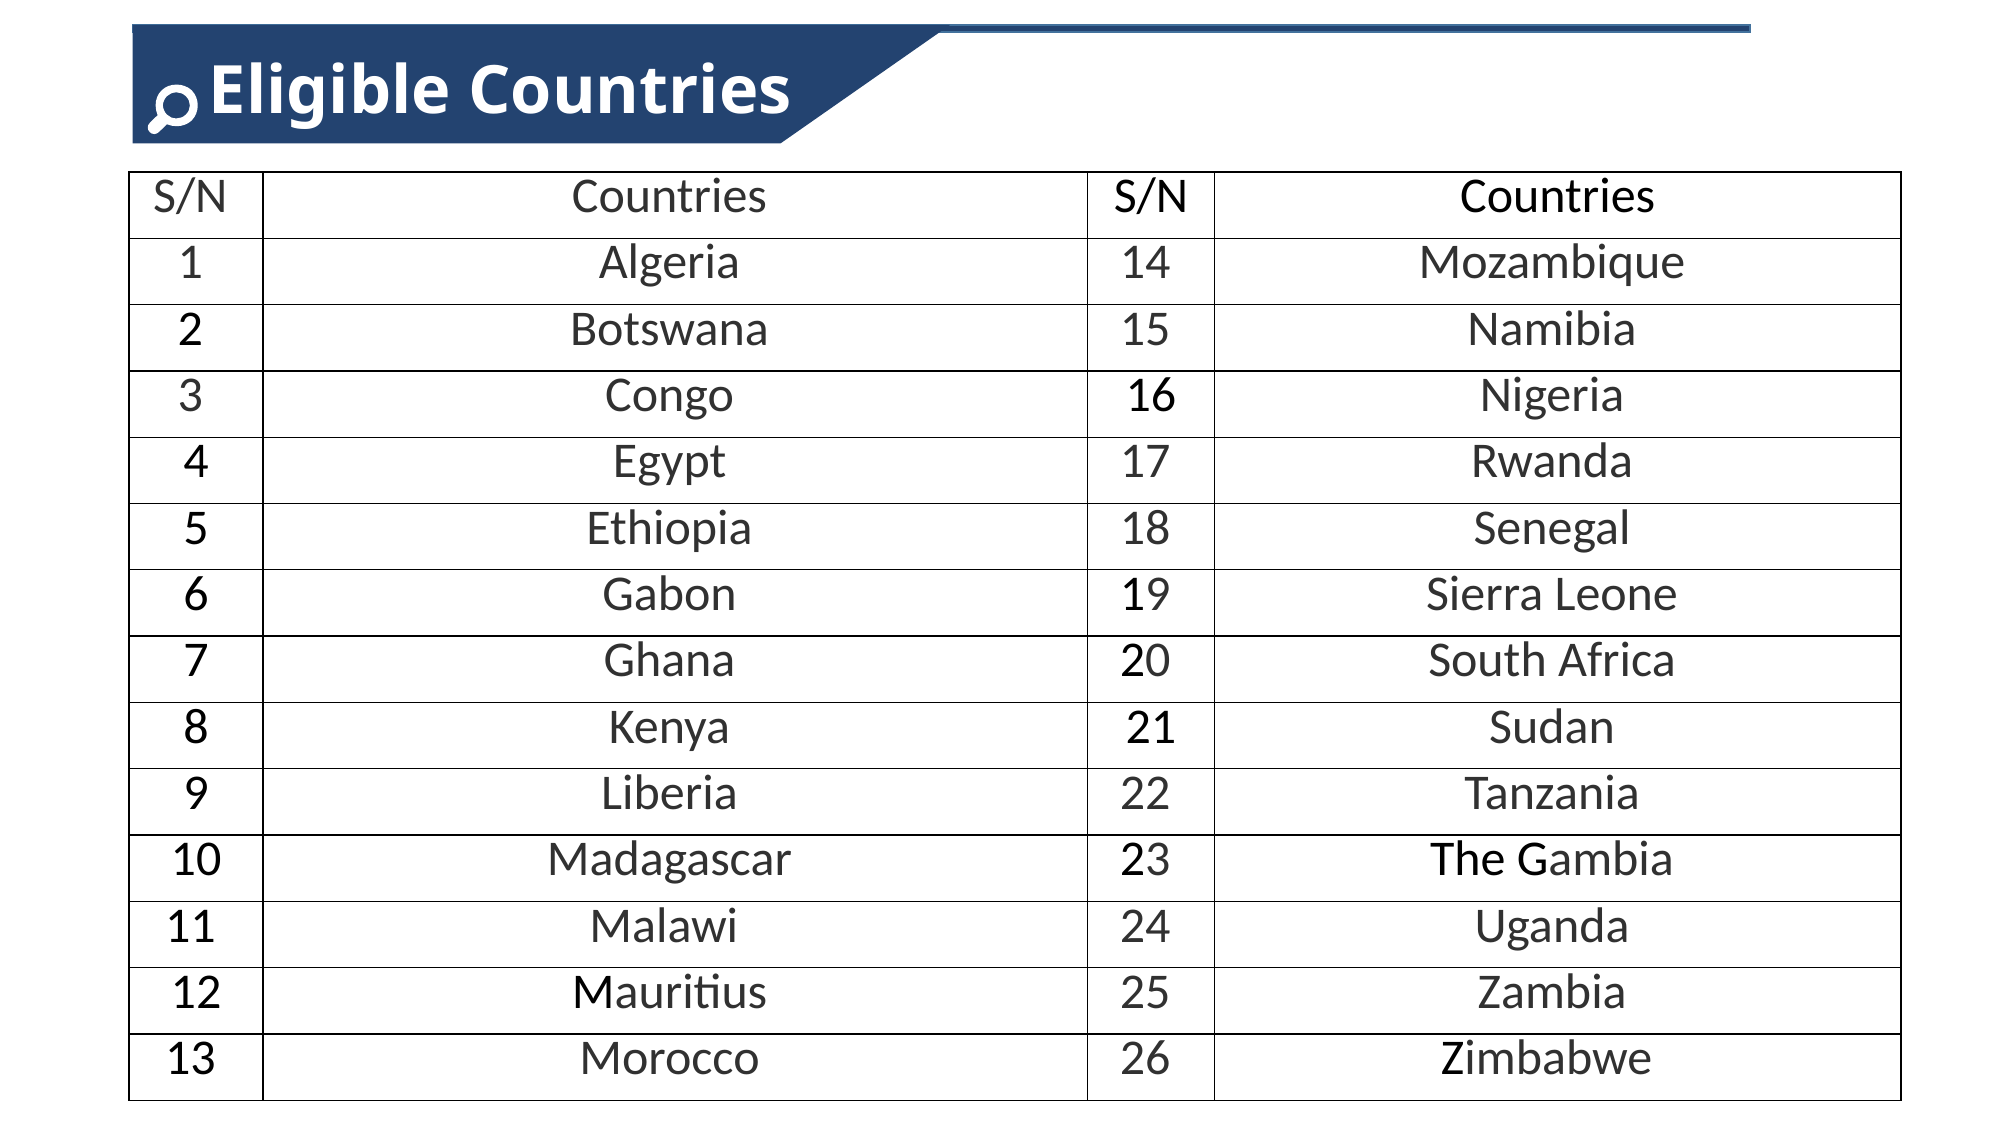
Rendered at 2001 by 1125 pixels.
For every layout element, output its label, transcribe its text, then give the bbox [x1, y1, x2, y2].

table_cell 14 [1088, 239, 1214, 304]
table_cell 5 [130, 504, 262, 569]
table_cell 20 [1088, 637, 1214, 702]
table_cell Senegal [1215, 504, 1900, 569]
table_cell Morocco [264, 1035, 1087, 1100]
table_cell 2 [130, 305, 262, 370]
table_cell 25 [1088, 968, 1214, 1033]
table_cell Egypt [264, 438, 1087, 503]
table_cell The Gambia [1215, 836, 1900, 901]
table_cell 21 [1088, 703, 1214, 768]
table_cell 8 [130, 703, 262, 768]
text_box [132, 24, 1750, 144]
table_cell Zambia [1215, 968, 1900, 1033]
table_cell 18 [1088, 504, 1214, 569]
table_cell 12 [130, 968, 262, 1033]
table_header S/N [130, 173, 262, 238]
table_cell Ghana [264, 637, 1087, 702]
table_cell 10 [130, 836, 262, 901]
table_cell Sudan [1215, 703, 1900, 768]
table_cell Mauritius [264, 968, 1087, 1033]
table_cell 23 [1088, 836, 1214, 901]
table_cell 1 [130, 239, 262, 304]
table_cell 4 [130, 438, 262, 503]
table_cell Liberia [264, 769, 1087, 834]
table_cell Nigeria [1215, 372, 1900, 437]
table_cell 6 [130, 570, 262, 635]
table_cell 24 [1088, 902, 1214, 967]
table_cell Kenya [264, 703, 1087, 768]
table_cell Gabon [264, 570, 1087, 635]
table_header S/N [1088, 173, 1214, 238]
table_cell 19 [1088, 570, 1214, 635]
table_cell Zimbabwe [1215, 1035, 1900, 1100]
table_cell Tanzania [1215, 769, 1900, 834]
table_cell South Africa [1215, 637, 1900, 702]
table_cell 11 [130, 902, 262, 967]
table_cell Ethiopia [264, 504, 1087, 569]
table_cell Madagascar [264, 836, 1087, 901]
table_cell 22 [1088, 769, 1214, 834]
table_header Countries [264, 173, 1087, 238]
table_cell Botswana [264, 305, 1087, 370]
table_header Countries [1215, 173, 1900, 238]
table_cell Sierra Leone [1215, 570, 1900, 635]
table_cell Algeria [264, 239, 1087, 304]
table_cell 9 [130, 769, 262, 834]
table_cell Malawi [264, 902, 1087, 967]
table_cell Namibia [1215, 305, 1900, 370]
table_cell 17 [1088, 438, 1214, 503]
table_cell 16 [1088, 372, 1214, 437]
table_cell Uganda [1215, 902, 1900, 967]
table_cell Congo [264, 372, 1087, 437]
table_cell 26 [1088, 1035, 1214, 1100]
table_cell 3 [130, 372, 262, 437]
table_cell 13 [130, 1035, 262, 1100]
table_cell Mozambique [1215, 239, 1900, 304]
table_cell 7 [130, 637, 262, 702]
table_cell Rwanda [1215, 438, 1900, 503]
table_cell 15 [1088, 305, 1214, 370]
